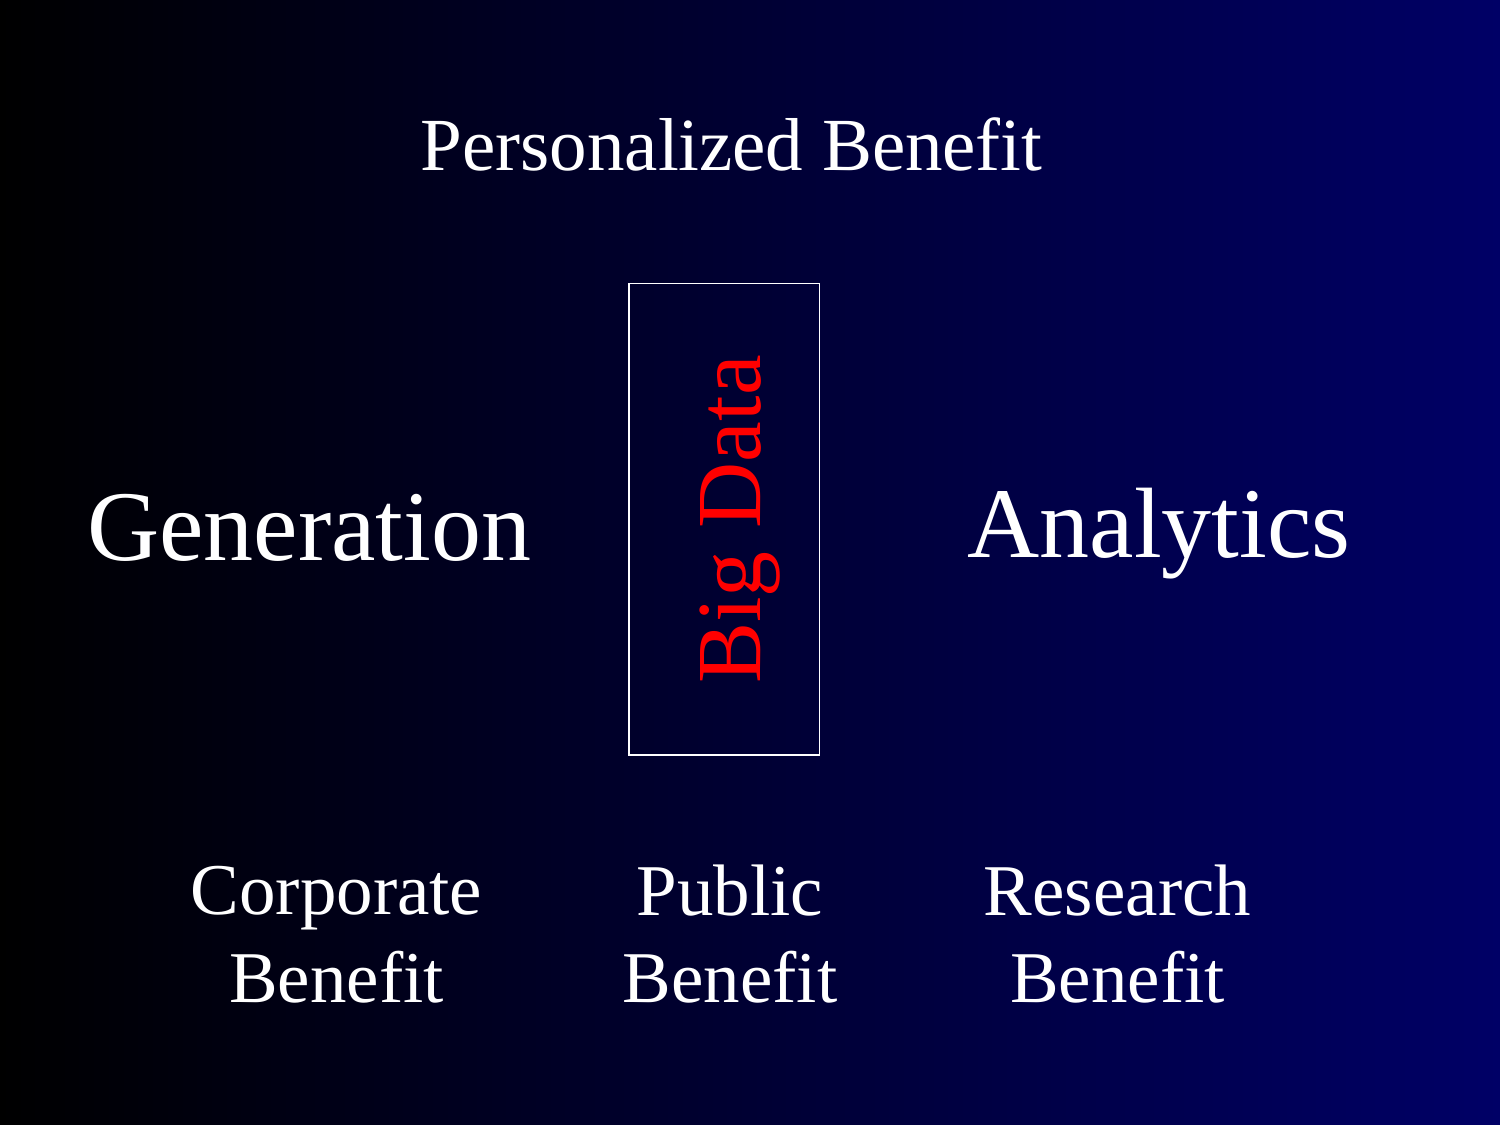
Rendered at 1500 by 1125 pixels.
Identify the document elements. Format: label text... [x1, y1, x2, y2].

text_box Analytics [828, 421, 1491, 613]
text_box Public Benefit [668, 834, 786, 1025]
text_box Research Benefit [786, 834, 1449, 1025]
text_box Big Data [628, 283, 820, 756]
text_box Personalized Benefit [401, 45, 1063, 236]
text_box Generation [0, 425, 641, 617]
text_box Corporate Benefit [5, 834, 668, 1025]
